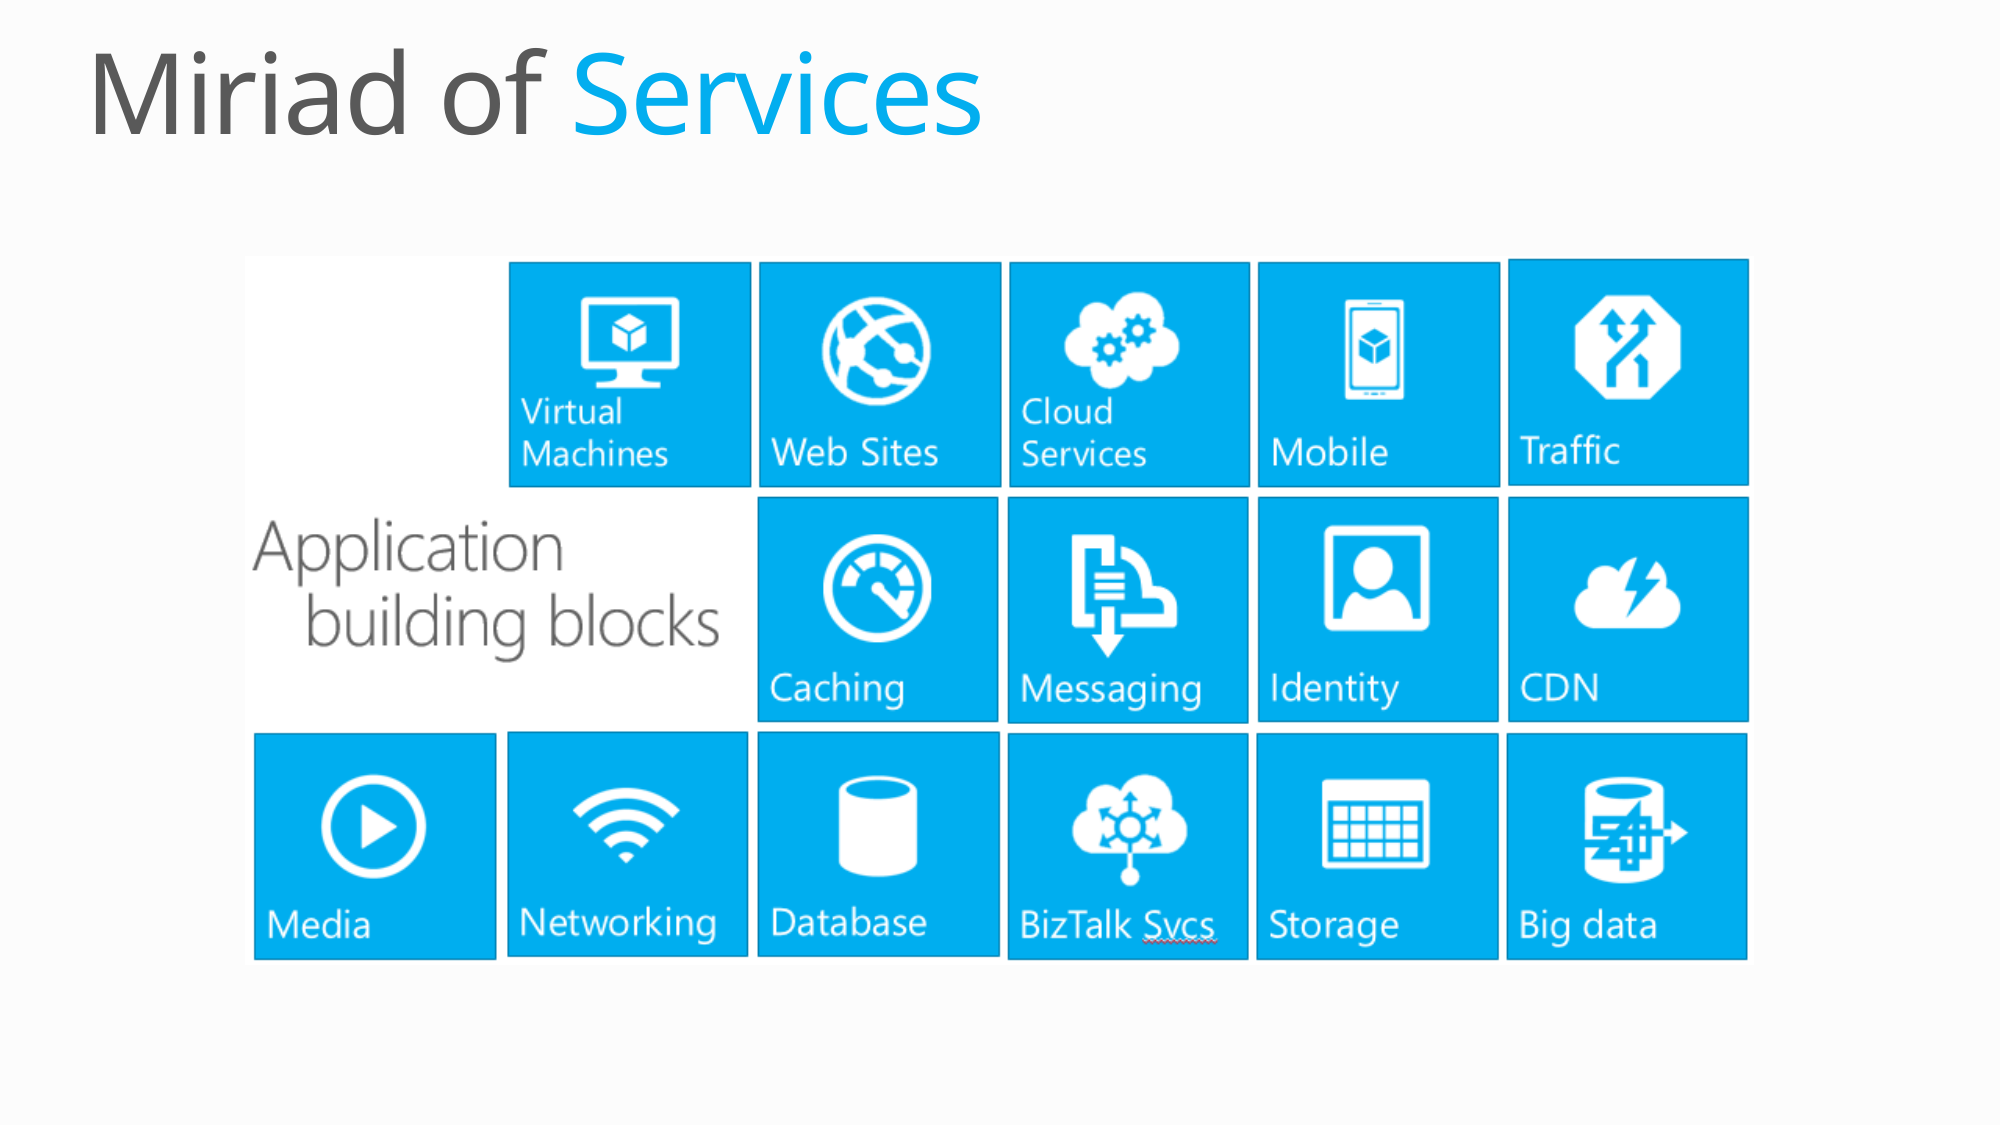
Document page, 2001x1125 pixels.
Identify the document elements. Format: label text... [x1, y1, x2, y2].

title Miriad of Services [85, 37, 1915, 161]
picture [245, 256, 1754, 965]
